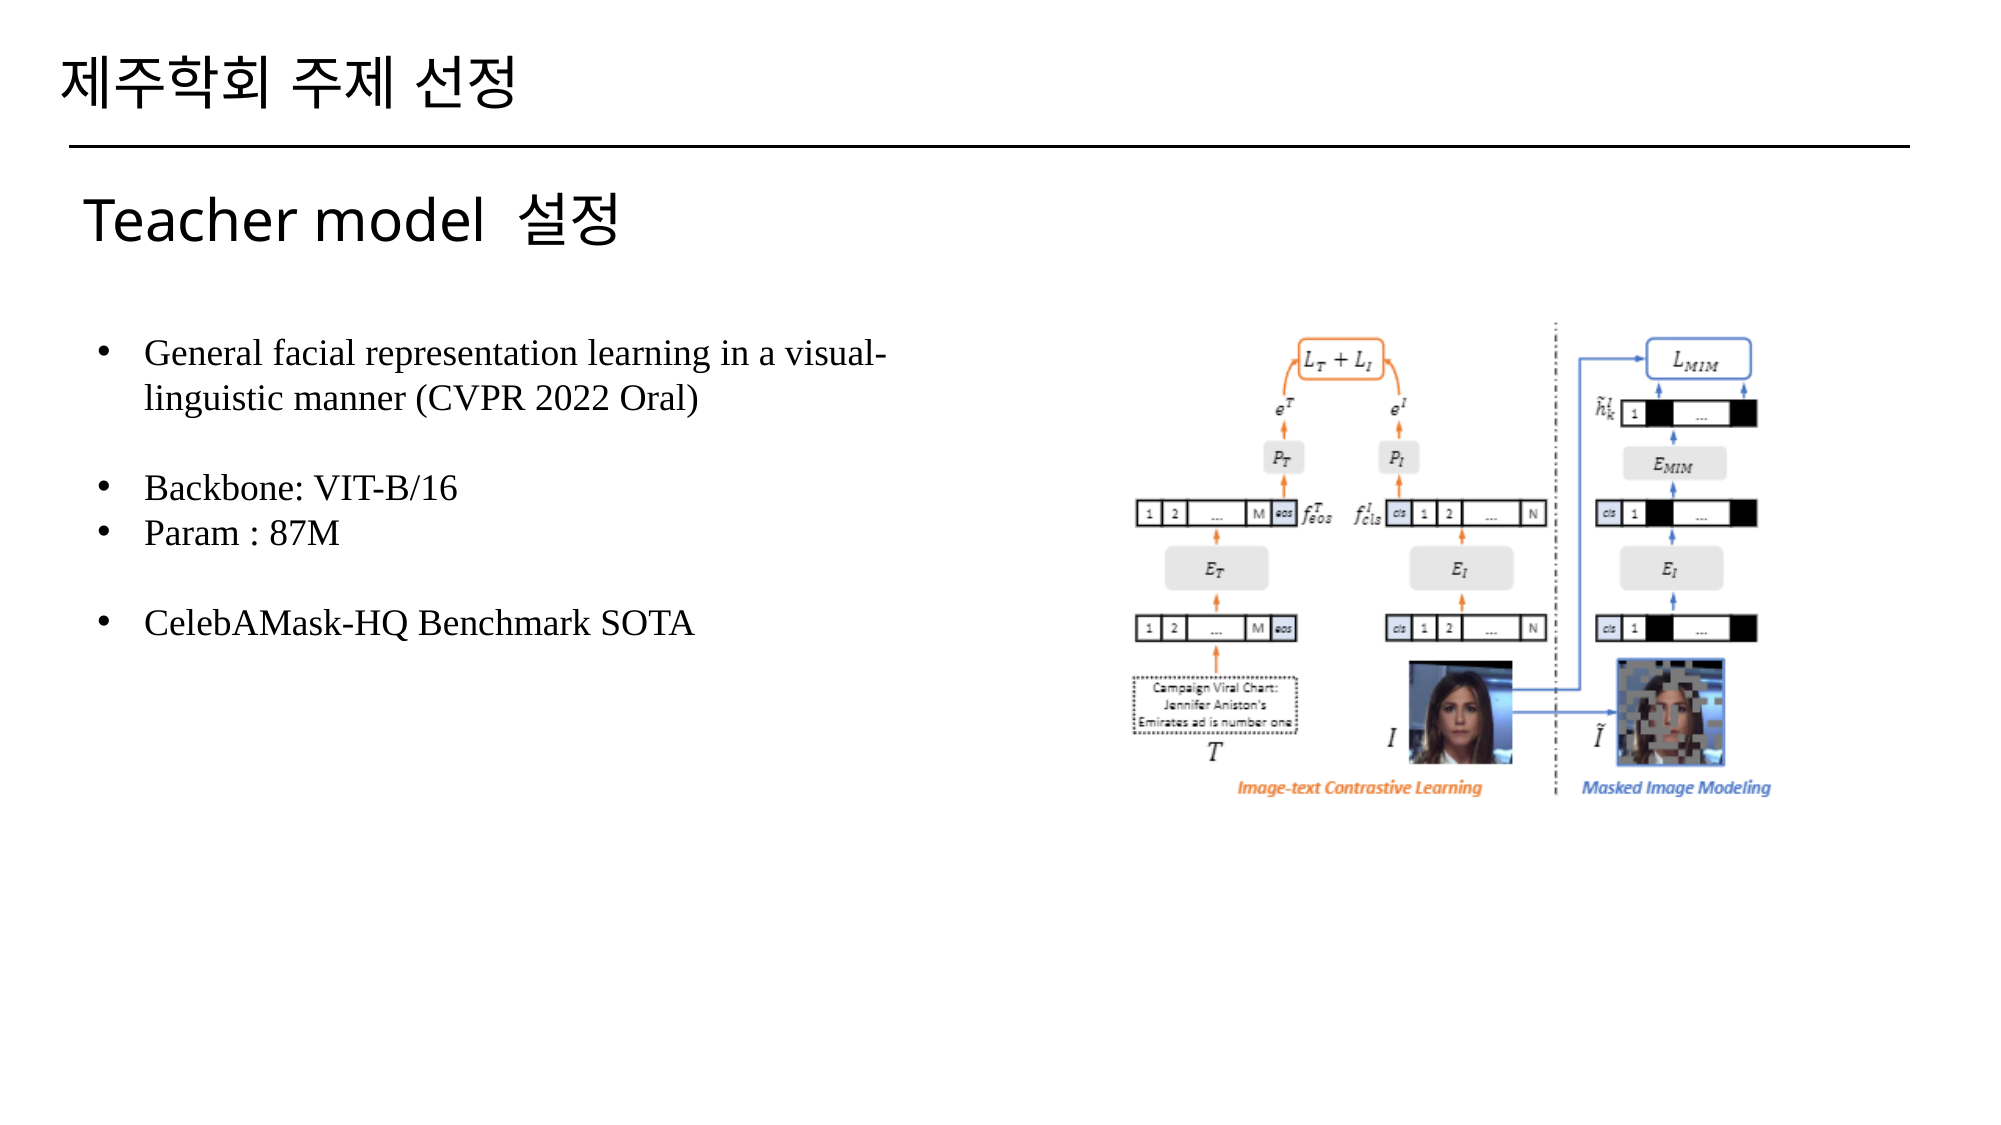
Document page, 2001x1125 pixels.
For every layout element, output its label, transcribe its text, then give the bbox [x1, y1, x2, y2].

text_box General facial representation learning in a visual-linguistic manner (CVPR 2022 Oral) Backbone: VIT-B/16 Param : 87M CelebAMask-HQ Benchmark SOTA [82, 320, 1000, 741]
picture [1115, 320, 1796, 805]
text_box Teacher model 설정 [69, 175, 1858, 261]
title 제주학회 주제 선정 [44, 11, 1456, 161]
